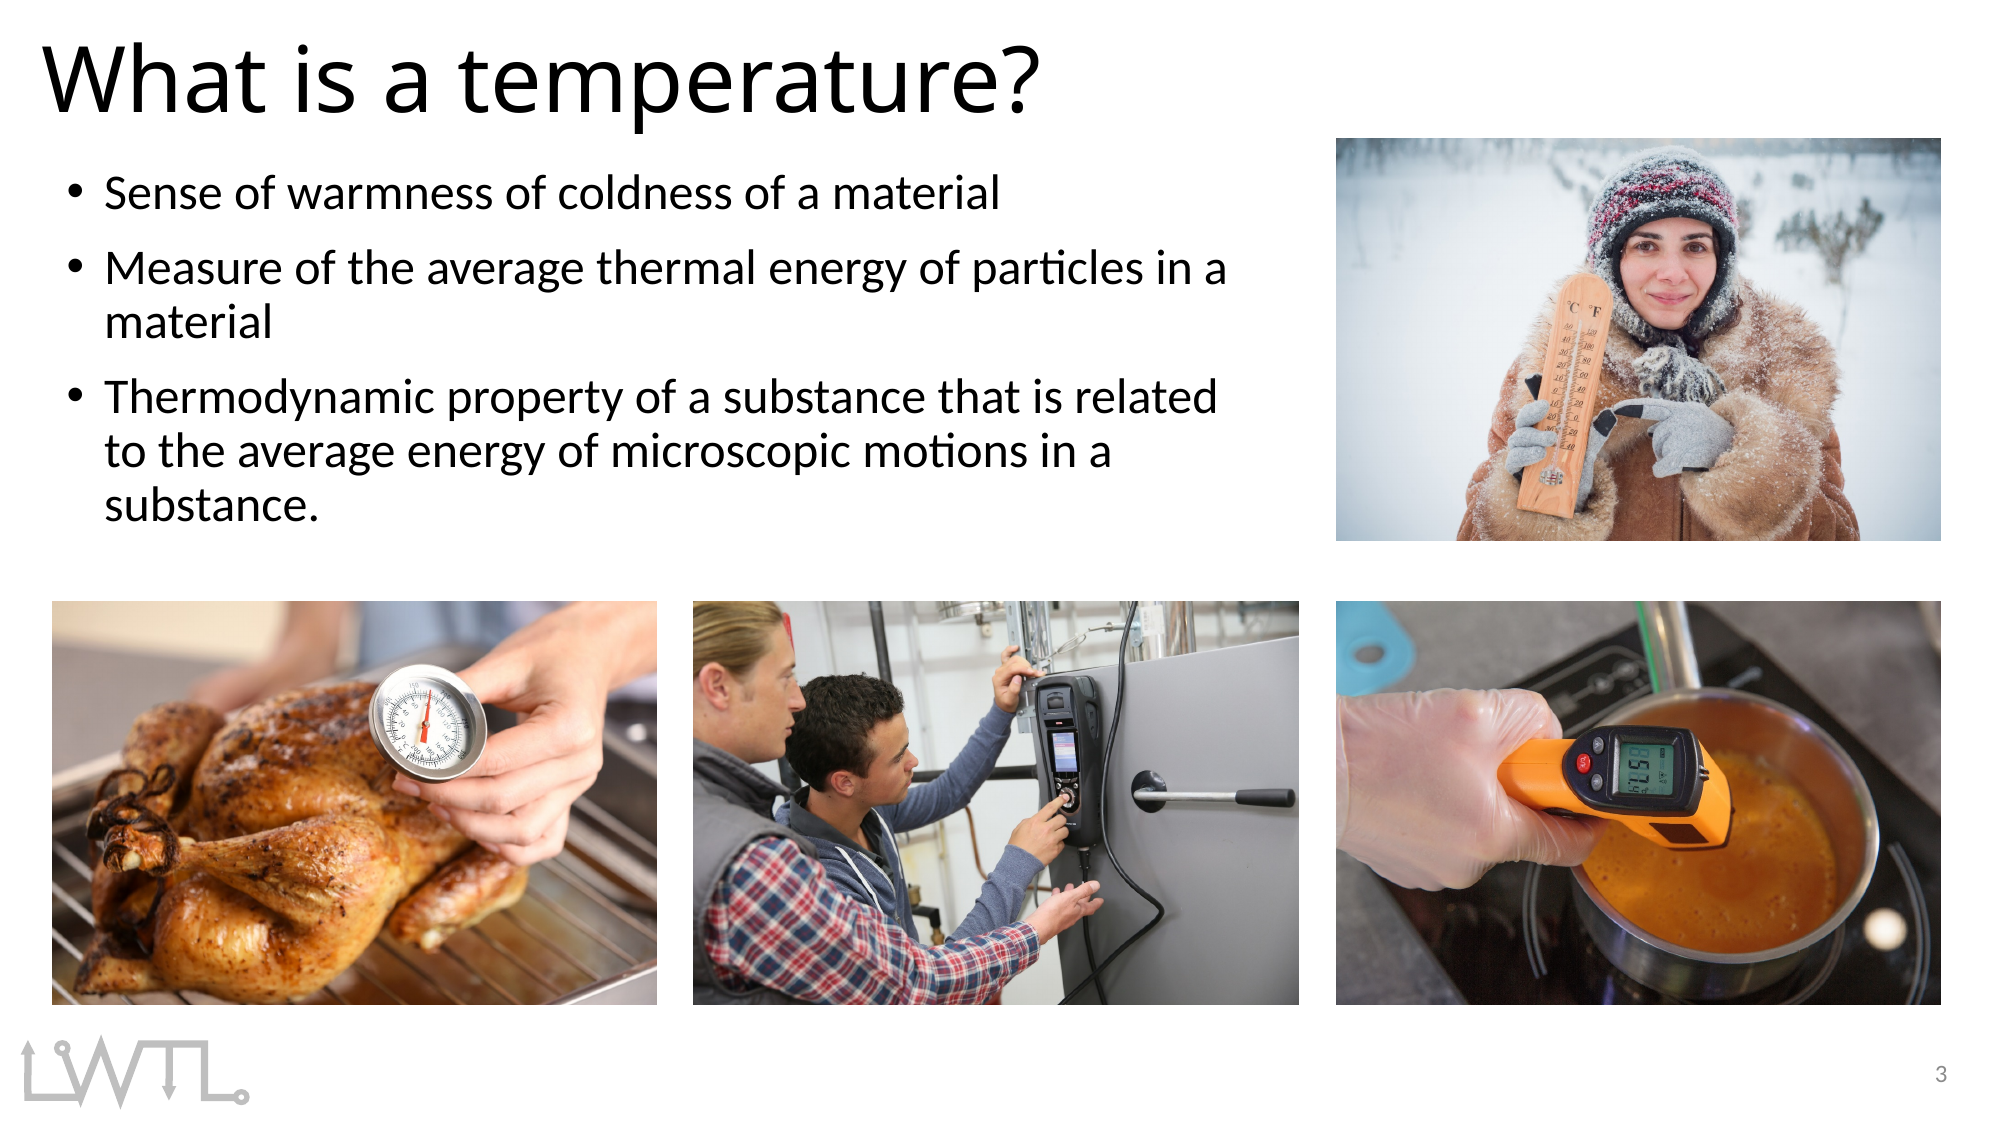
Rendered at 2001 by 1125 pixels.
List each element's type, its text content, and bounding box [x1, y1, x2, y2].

list Sense of warmness of coldness of a material Measure of the average thermal energy of particles in a material Thermodynamic property of a substance that is related to the average energy of microscopic motions in a substance. [51, 158, 1261, 559]
title What is a temperature? [25, 25, 1751, 141]
picture [1336, 138, 1941, 541]
slide_number 3 [1512, 1042, 1963, 1103]
picture [1336, 601, 1941, 1005]
picture [52, 601, 657, 1005]
picture [693, 601, 1299, 1005]
